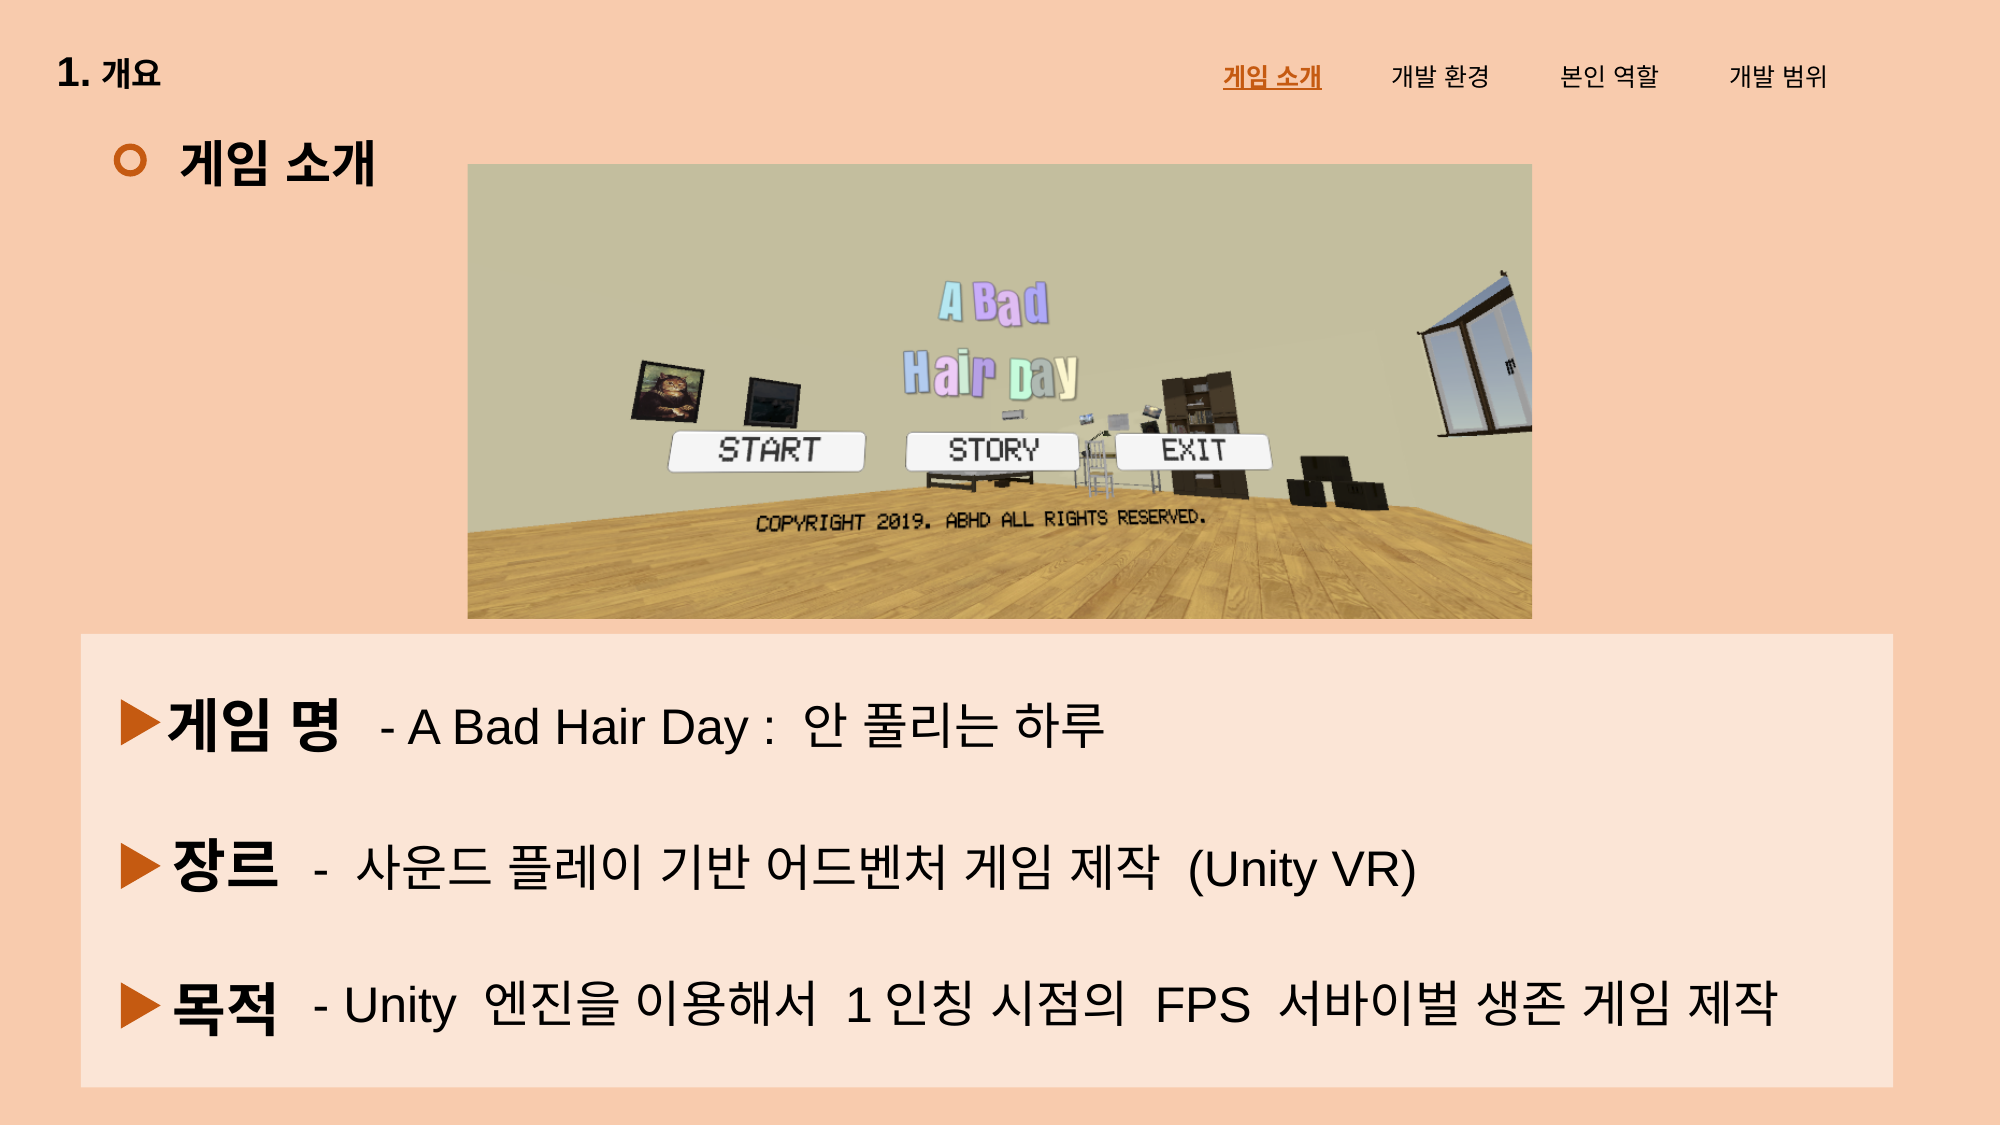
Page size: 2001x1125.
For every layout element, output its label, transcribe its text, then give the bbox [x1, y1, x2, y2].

text_box - 사운드 플레이 기반 어드벤처 게임 제작 (Unity VR) [297, 828, 2000, 904]
text_box [115, 145, 145, 175]
text_box 게임 소개 [164, 125, 393, 201]
picture [467, 164, 1533, 619]
text_box 1.개요 [41, 37, 423, 103]
text_box [80, 633, 1894, 1088]
text_box 장르 [158, 821, 417, 907]
text_box - Unity 엔진을 이용해서 1인칭 시점의 FPS 서바이벌 생존 게임 제작 [297, 964, 2000, 1040]
text_box 게임 명 [151, 682, 411, 767]
text_box [120, 699, 161, 746]
text_box 목적 [158, 966, 417, 1051]
text_box [120, 982, 161, 1029]
text_box [120, 842, 161, 889]
text_box 게임 소개 개발 환경 본인 역할 개발 범위 [1208, 53, 1958, 99]
text_box - A Bad Hair Day : 안 풀리는 하루 [364, 687, 2000, 763]
